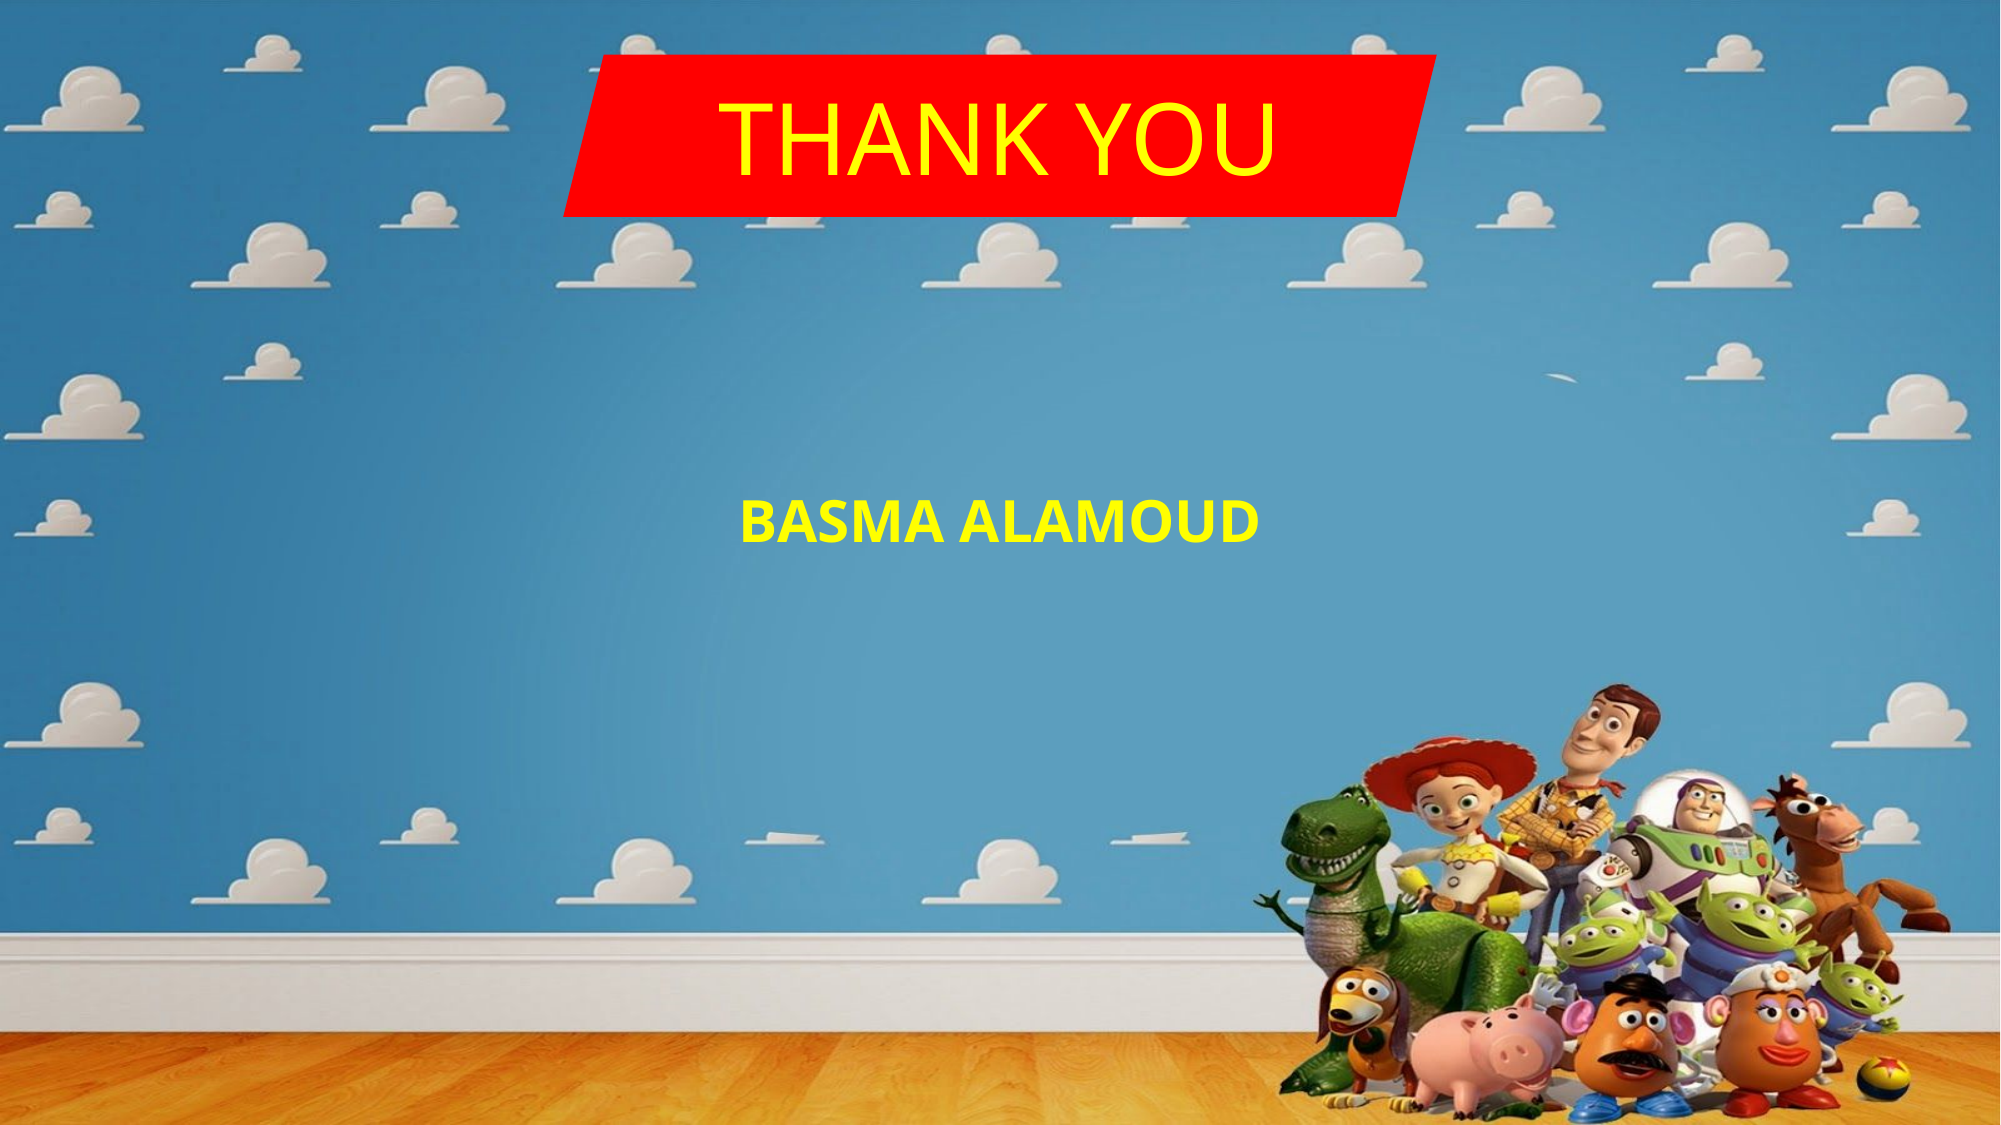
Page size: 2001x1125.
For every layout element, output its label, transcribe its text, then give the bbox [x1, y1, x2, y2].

text_box THANK YOU [561, 53, 1439, 218]
picture [0, 0, 2001, 1125]
text_box BASMA ALAMOUD [683, 476, 1317, 562]
